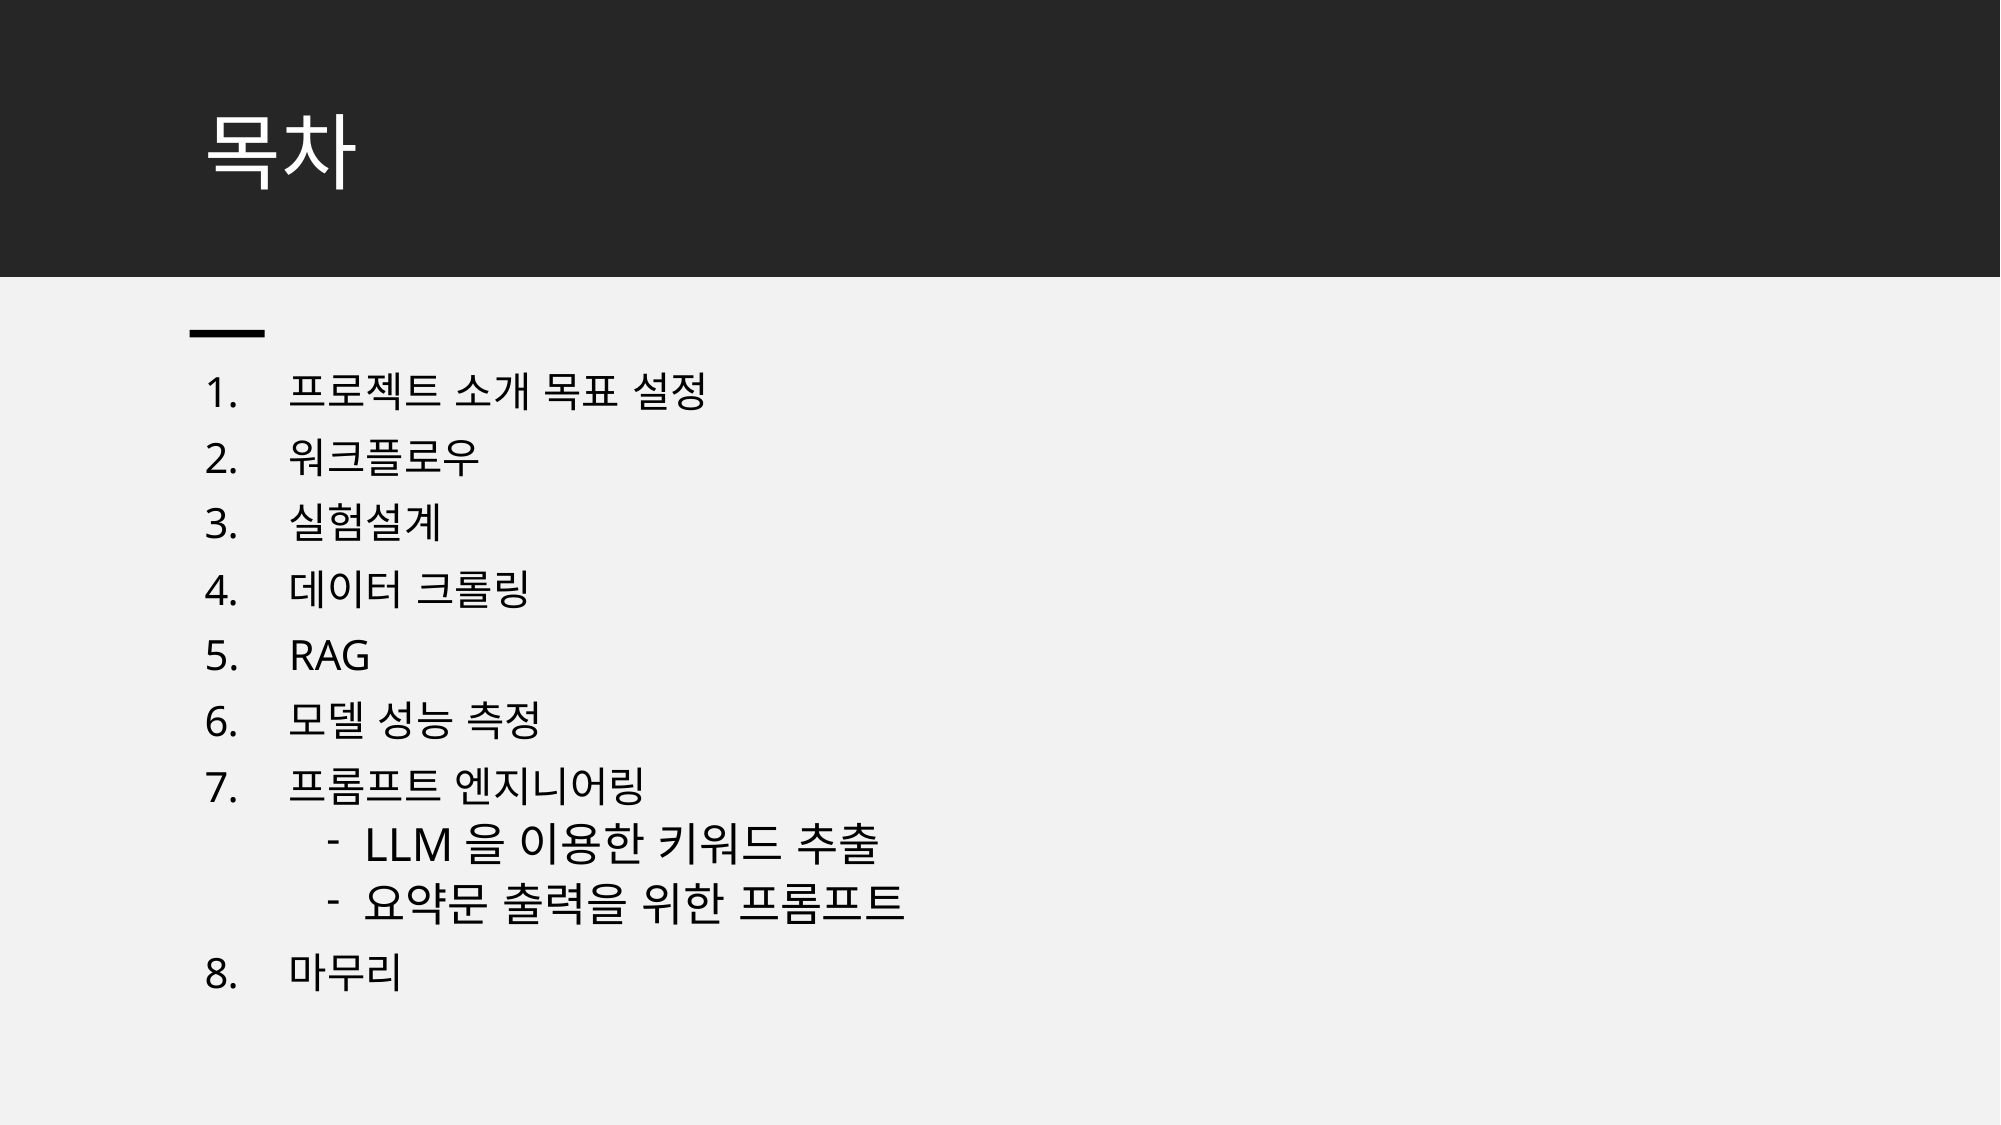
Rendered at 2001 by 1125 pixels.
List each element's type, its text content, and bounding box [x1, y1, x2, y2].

title 목차 [189, 104, 1812, 253]
text_box [189, 329, 266, 338]
text_box [0, 276, 2000, 1125]
text_box [0, 0, 2000, 276]
list 프로젝트 소개 목표 설정 워크플로우 실험설계 데이터​ 크롤링 RAG 모델 성능 측정 프롬프트 엔지니어링 LLM을 이용한 키워드 추출 요약문 출력을 위한 프롬프트 마무리 [189, 363, 1811, 1014]
